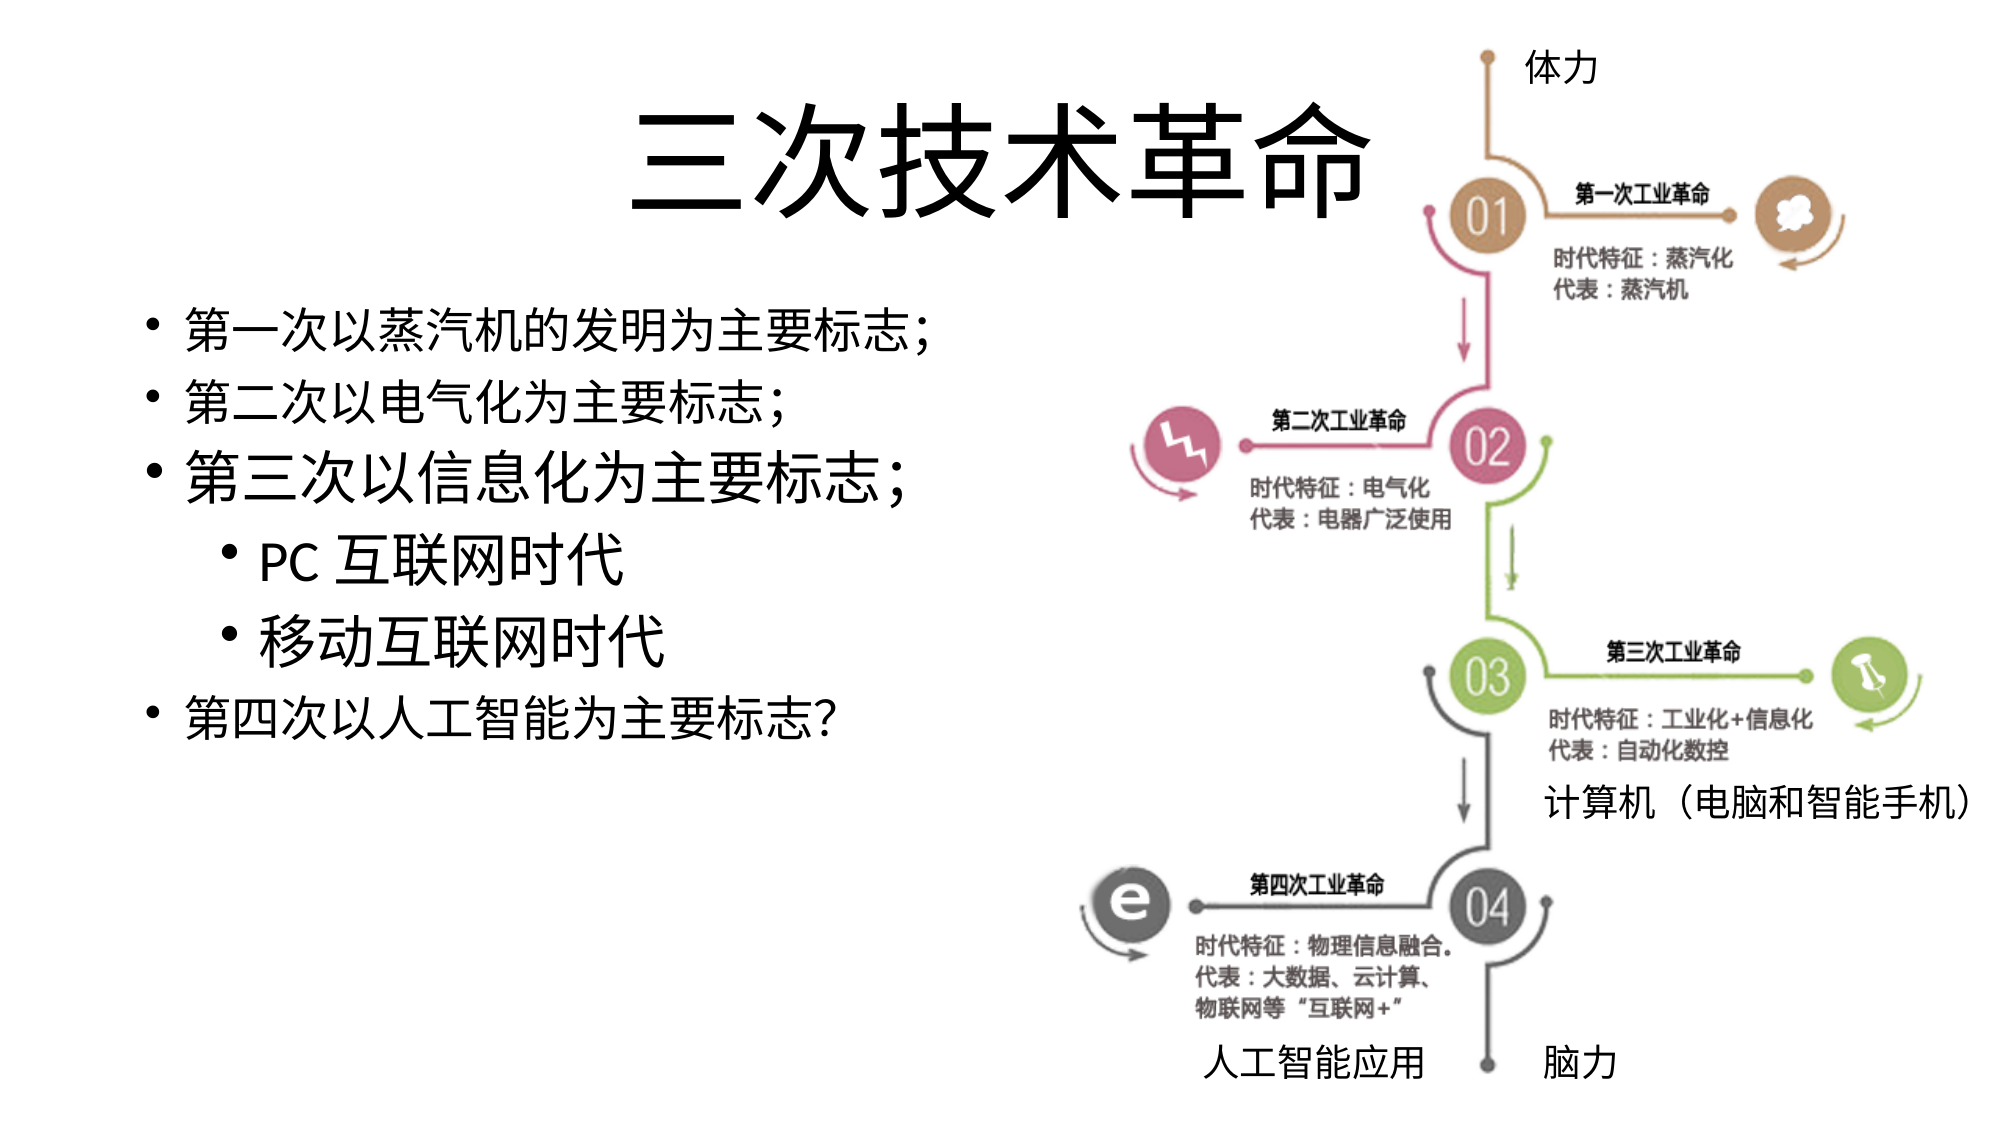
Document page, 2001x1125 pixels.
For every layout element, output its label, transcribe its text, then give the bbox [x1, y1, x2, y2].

picture [1043, 20, 1951, 1105]
list 第一次以蒸汽机的发明为主要标志； 第二次以电气化为主要标志； 第三次以信息化为主要标志； PC互联网时代 移动互联网时代 第四次以人工智能为主要标志？ [136, 298, 1043, 1014]
text_box 计算机（电脑和智能手机） [1951, 771, 2000, 832]
title 三次技术革命 [136, 59, 1043, 278]
